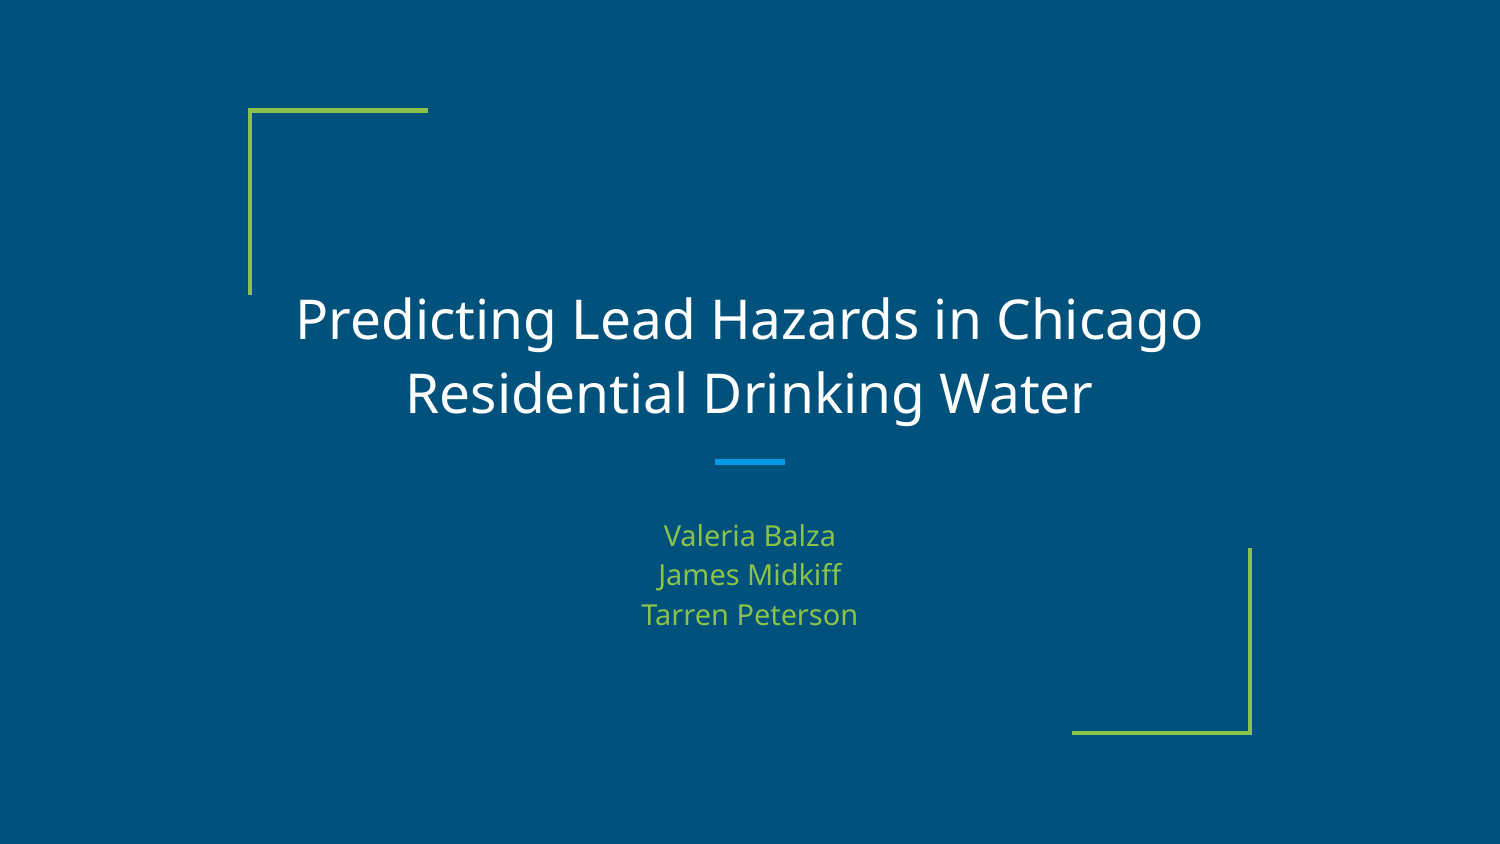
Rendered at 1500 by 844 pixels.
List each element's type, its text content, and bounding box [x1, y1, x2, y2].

subtitle Valeria Balza James Midkiff Tarren Peterson [275, 500, 1225, 650]
title Predicting Lead Hazards in Chicago Residential Drinking Water [275, 195, 1225, 445]
